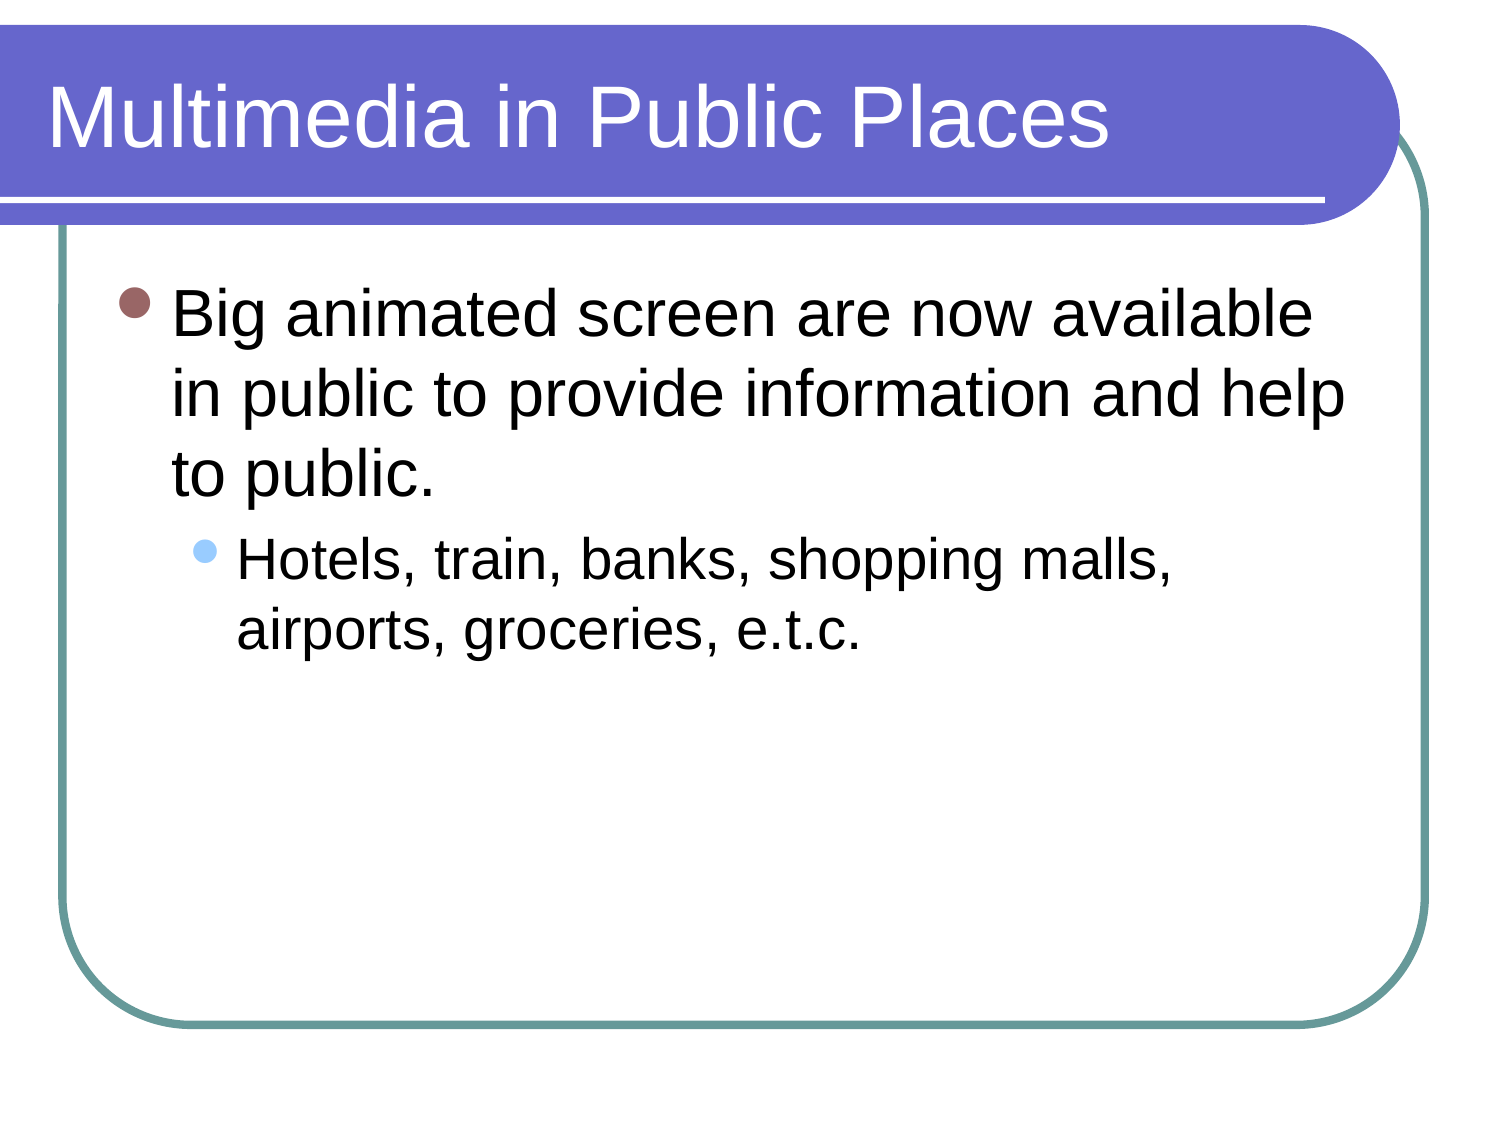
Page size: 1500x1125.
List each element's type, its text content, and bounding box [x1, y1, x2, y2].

title Multimedia in Public Places [32, 37, 1347, 188]
list Big animated screen are now available in public to provide information and help to public. Hotels, train, banks, shopping malls, airports, groceries, e.t.c. [99, 262, 1400, 988]
